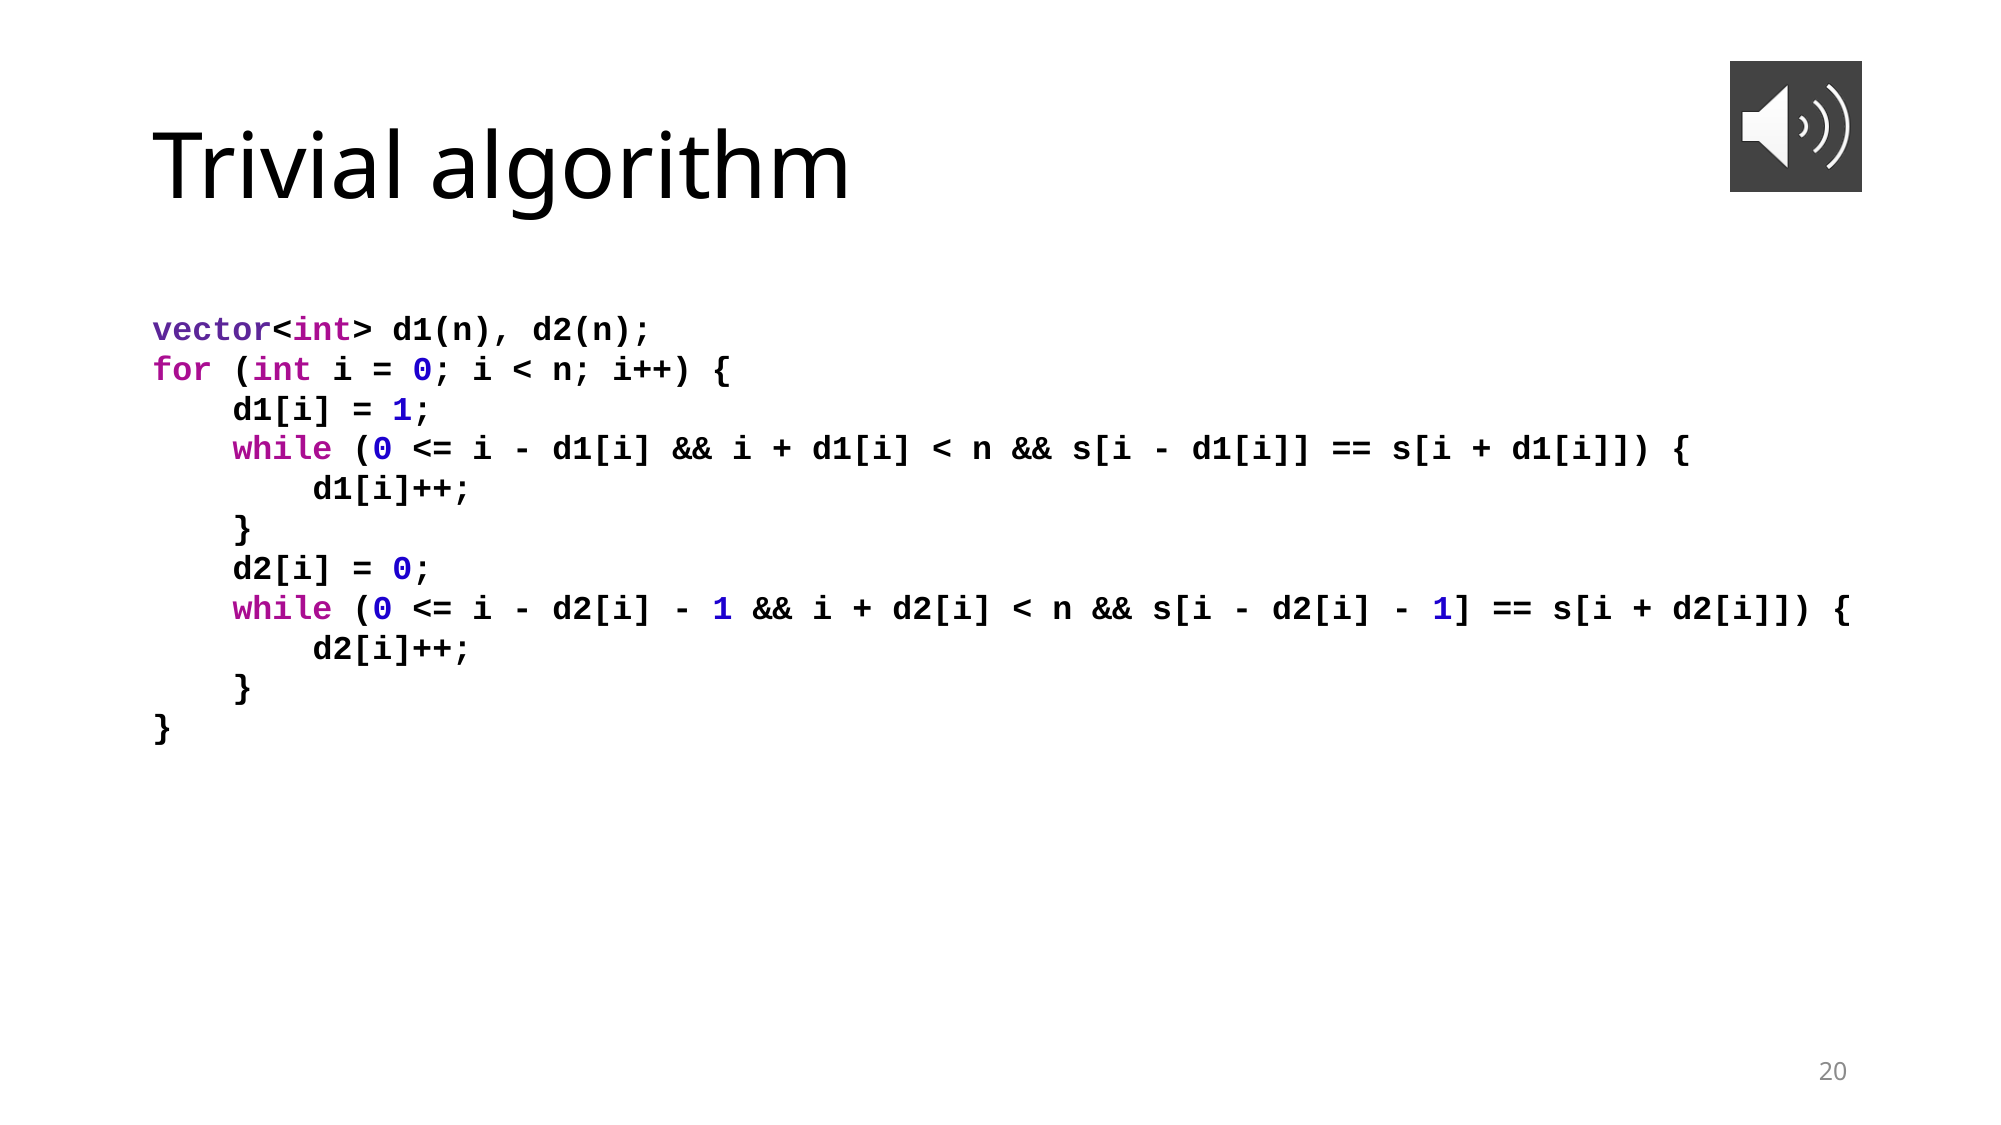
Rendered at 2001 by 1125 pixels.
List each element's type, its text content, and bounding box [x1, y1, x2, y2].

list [1729, 59, 1863, 194]
title Trivial algorithm [137, 59, 1863, 278]
text_box vector<int> d1(n), d2(n); for (int i = 0; i < n; i++) { d1[i] = 1; while (0 <= i - d1[i] && i + d1[i] < n && s[i - d1[i]] == s[i + d1[i]]) { d1[i]++; } d2[i] = 0; while (0 <= i - d2[i] - 1 && i + d2[i] < n && s[i - d2[i] - 1] == s[i + d2[i]]) { d2[i]++; } } [137, 299, 1936, 1014]
slide_number 20 [1412, 1042, 1863, 1103]
